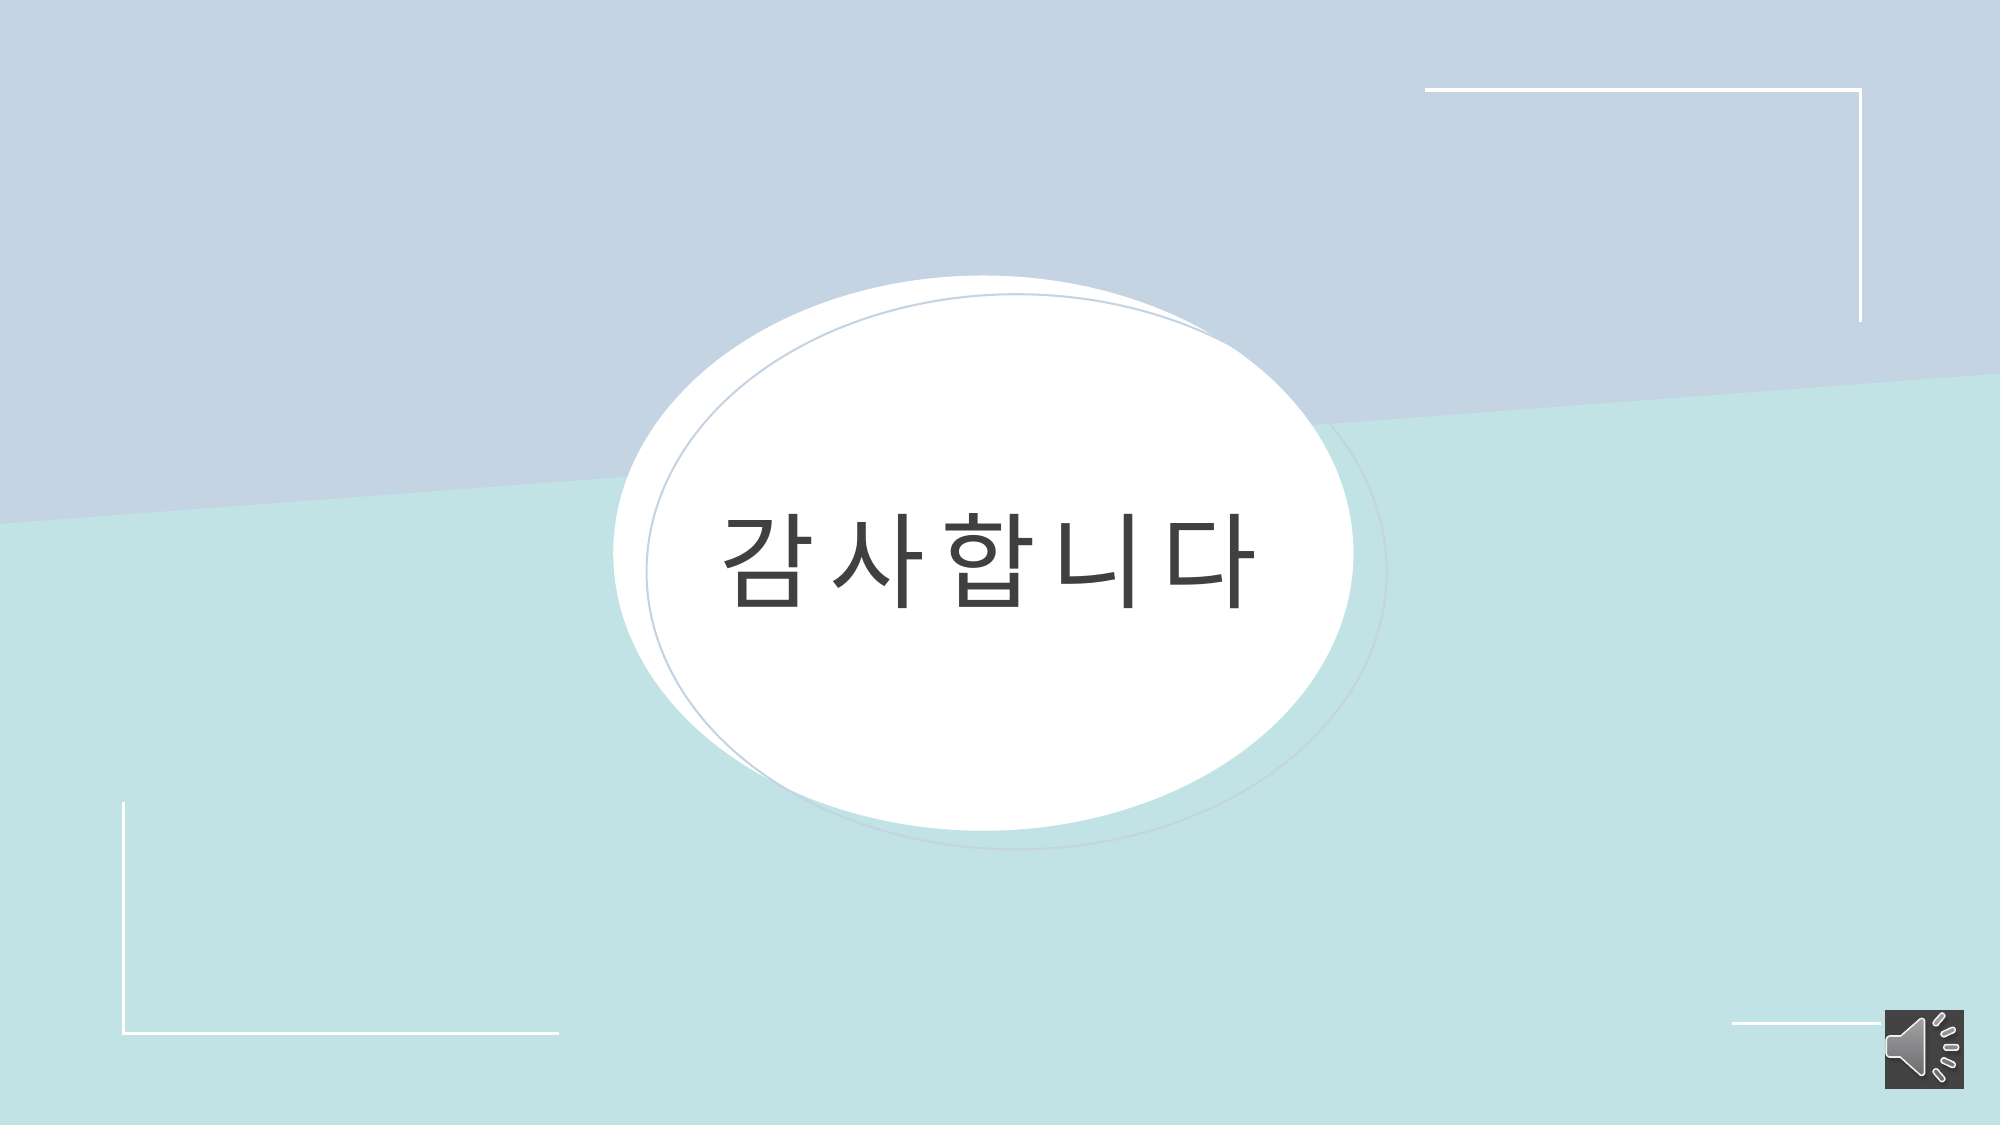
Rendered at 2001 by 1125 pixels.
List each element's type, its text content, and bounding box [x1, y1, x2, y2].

text_box 감 사 합 니 다 [704, 488, 1273, 629]
picture [1884, 1009, 1965, 1090]
